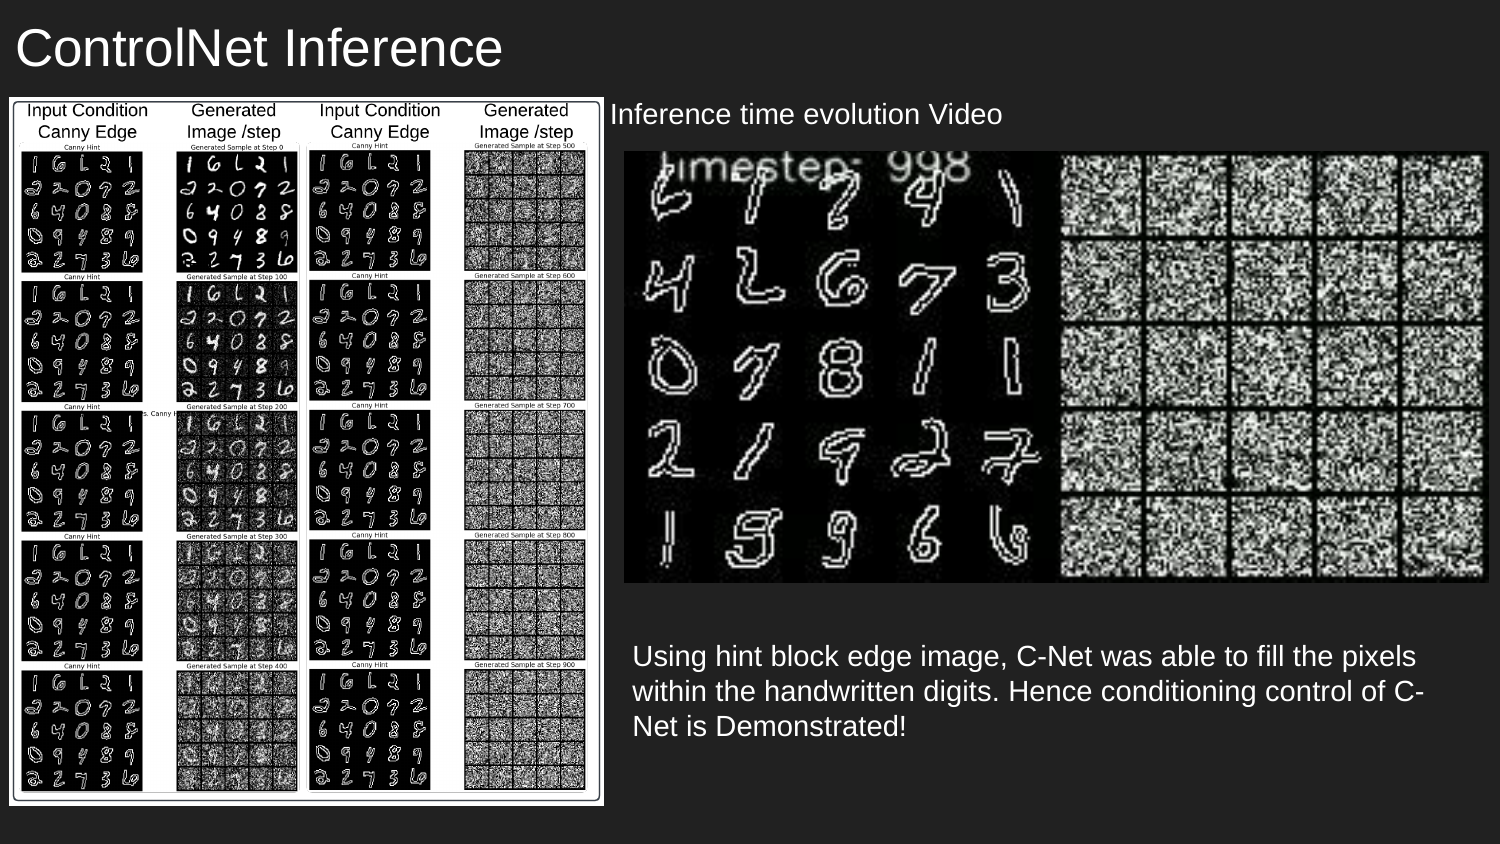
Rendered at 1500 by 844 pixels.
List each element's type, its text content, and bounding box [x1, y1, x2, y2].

picture [624, 150, 1489, 584]
text_box Using hint block edge image, C-Net was able to fill the pixels within the handwritten digits. Hence conditioning control of C-Net is Demonstrated! [617, 595, 1473, 751]
title ControlNet Inference [0, 0, 1398, 93]
text_box Inference time evolution Video [594, 88, 1020, 138]
picture [9, 96, 605, 806]
